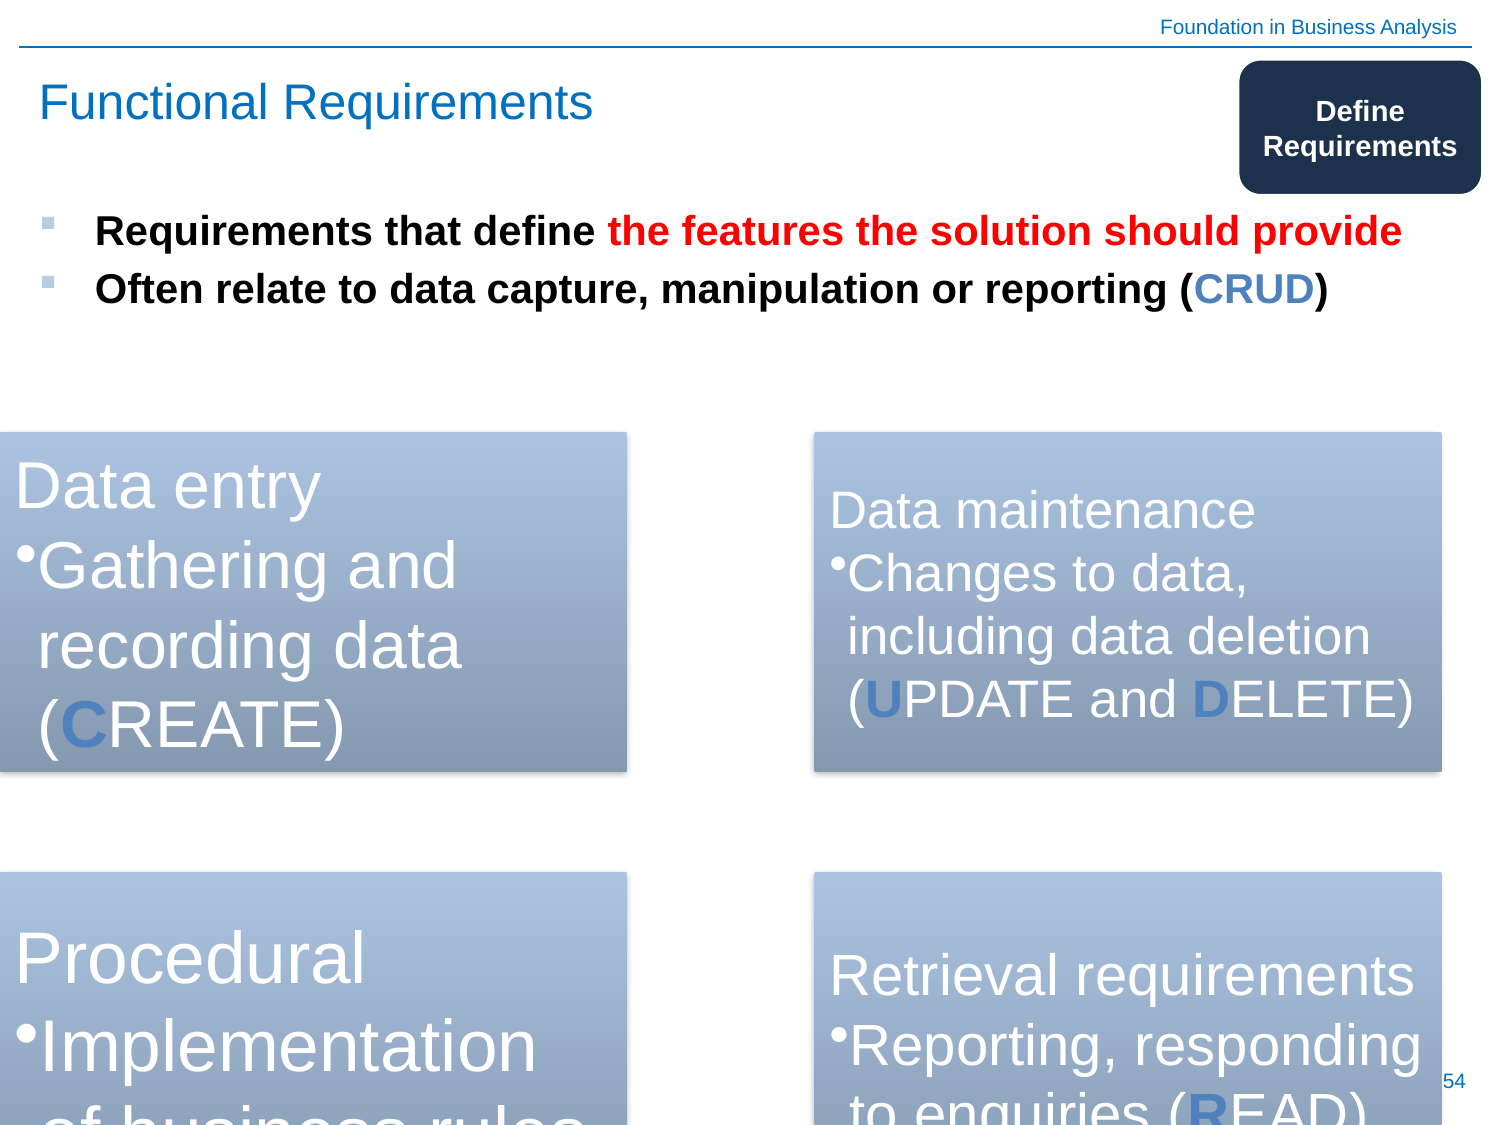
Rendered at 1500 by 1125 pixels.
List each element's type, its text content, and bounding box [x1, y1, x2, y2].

text_box Define Requirements [1235, 56, 1486, 198]
list Requirements that define the features the solution should provide Often relate to data capture, manipulation or reporting (CRUD) [23, 196, 1465, 1055]
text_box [0, 432, 1442, 1055]
title Functional Requirements [23, 58, 1249, 141]
